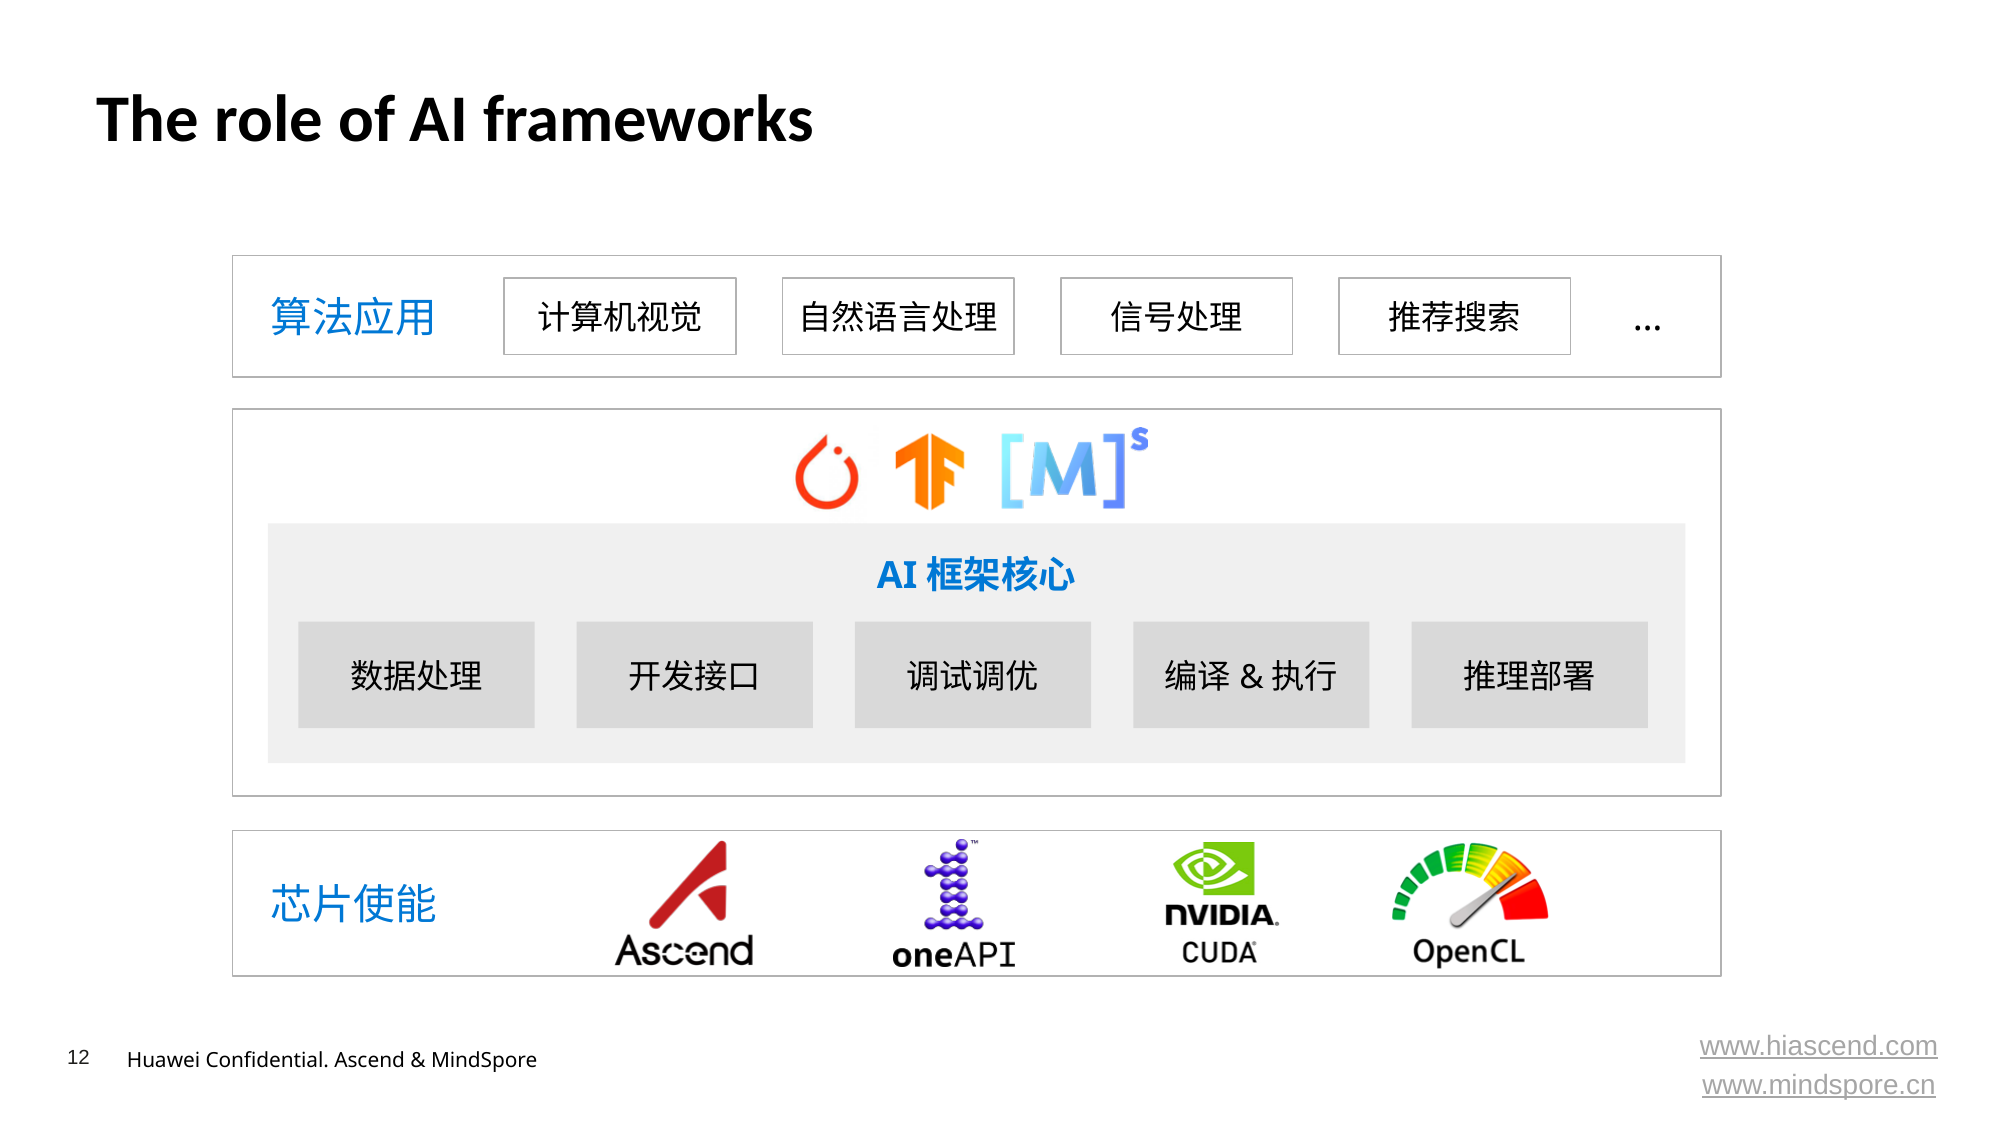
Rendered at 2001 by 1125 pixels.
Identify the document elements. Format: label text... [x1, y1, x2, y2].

text_box [267, 523, 1686, 764]
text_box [787, 418, 1148, 528]
text_box AI框架核心 [862, 543, 1092, 603]
text_box [232, 408, 1721, 797]
text_box 数据处理 [298, 621, 535, 729]
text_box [232, 255, 1722, 378]
text_box 推理部署 [1411, 621, 1648, 729]
text_box 编译&执行 [1133, 621, 1370, 729]
text_box 开发接口 [576, 621, 813, 729]
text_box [232, 830, 1722, 977]
title The role of AI frameworks [96, 75, 1905, 166]
text_box 调试调优 [854, 621, 1092, 729]
